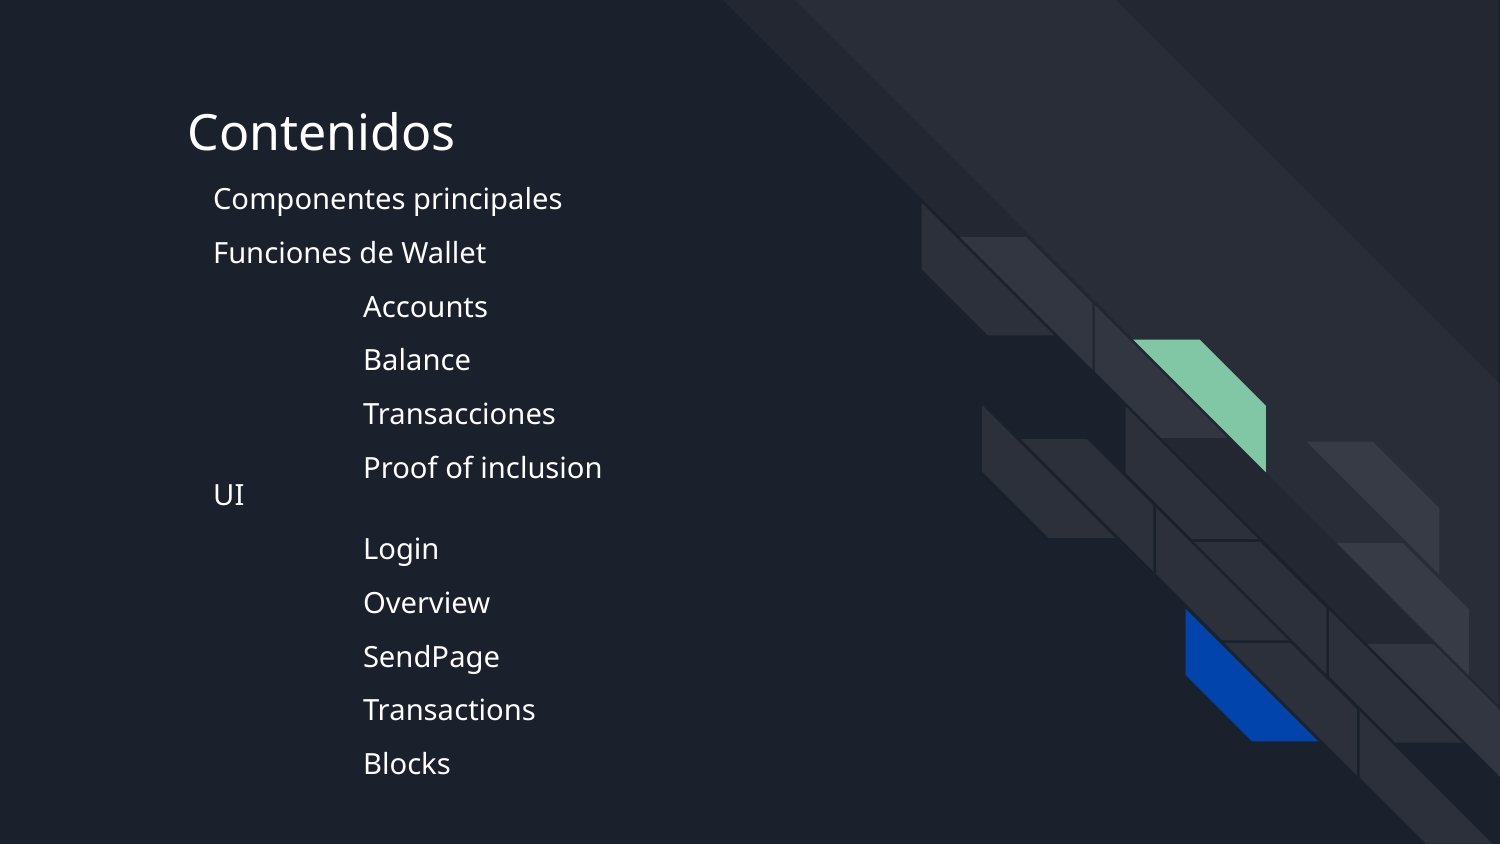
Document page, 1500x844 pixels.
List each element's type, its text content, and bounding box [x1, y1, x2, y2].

text_box Contenidos [172, 85, 1328, 166]
text_box Componentes principales Funciones de Wallet Accounts Balance Transacciones Proof of inclusion [198, 165, 694, 497]
text_box UI Login Overview SendPage Transactions Blocks [198, 461, 656, 844]
